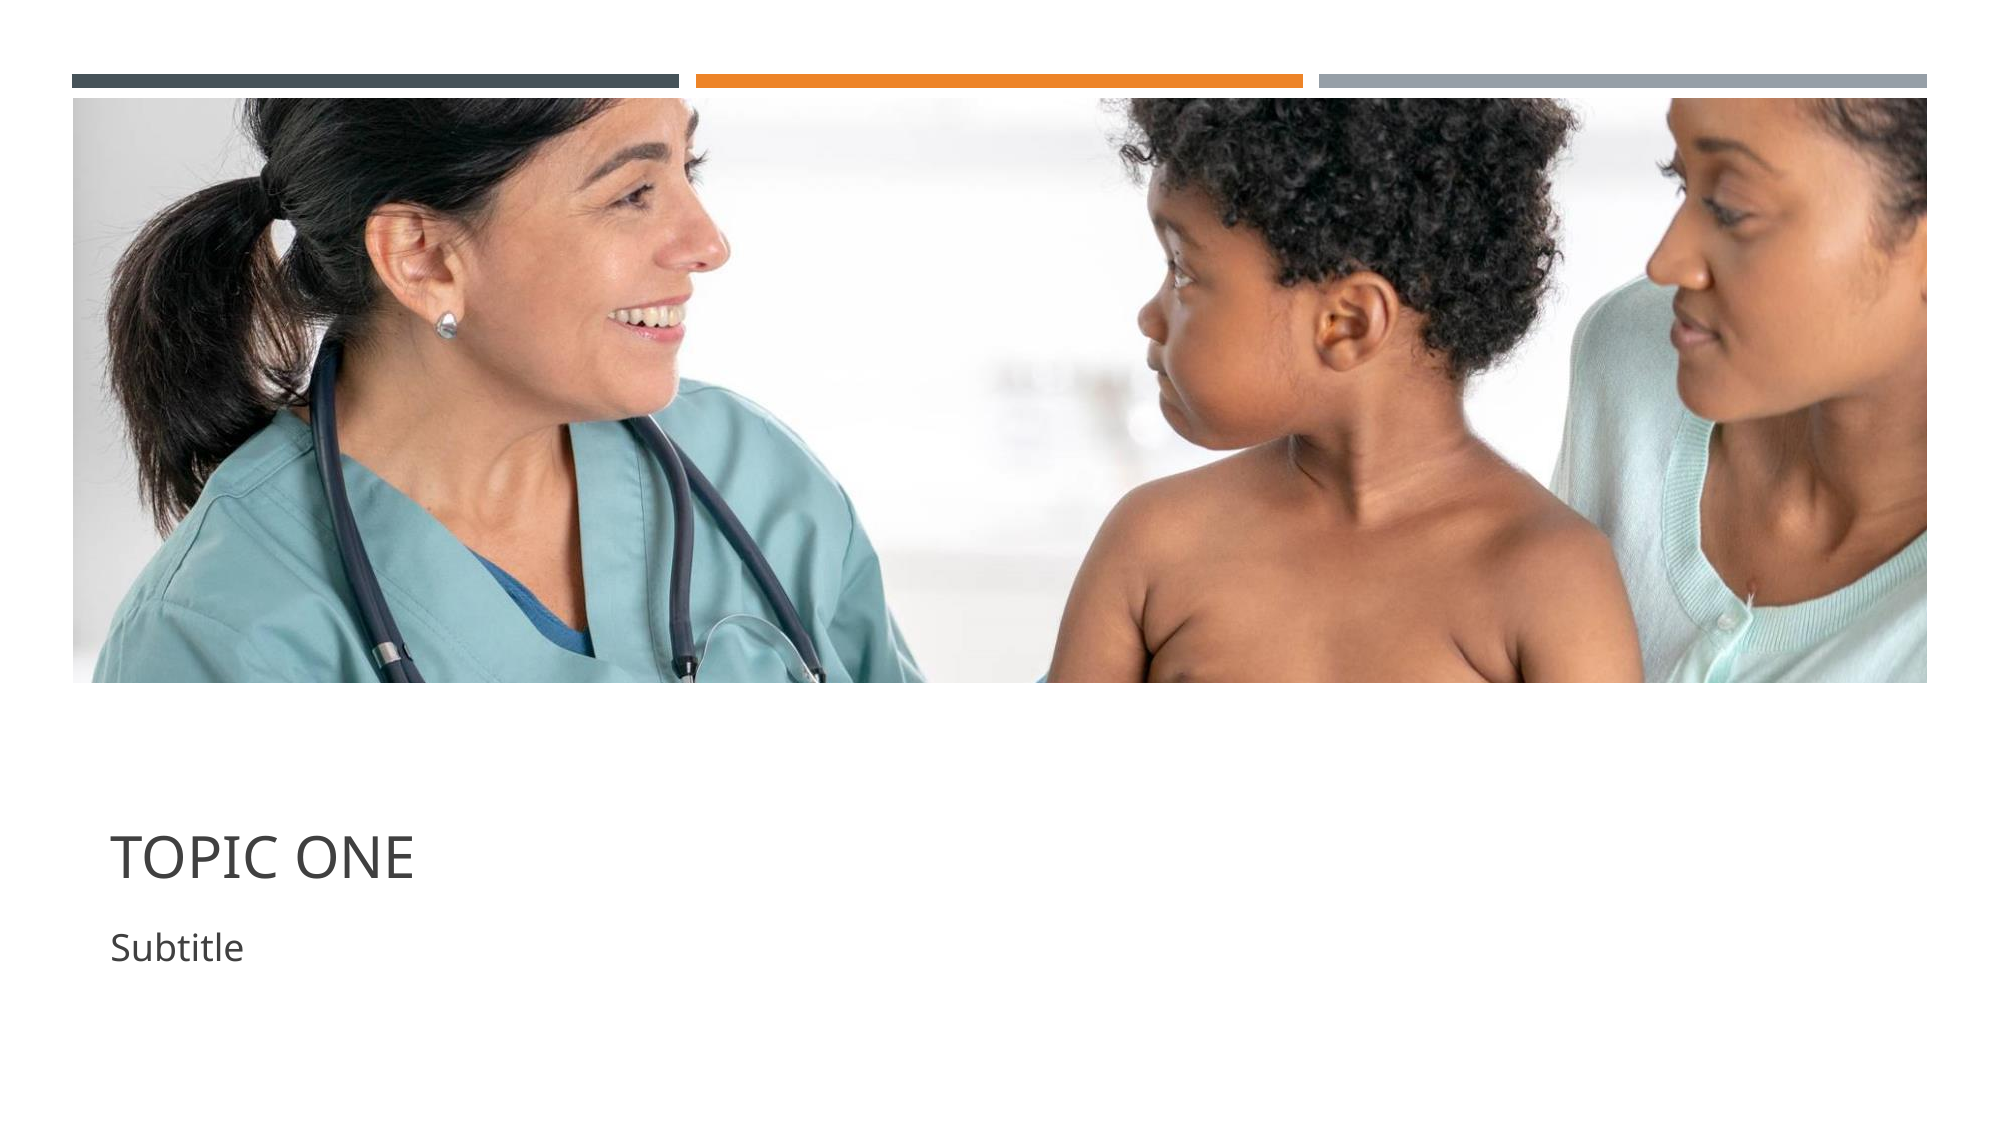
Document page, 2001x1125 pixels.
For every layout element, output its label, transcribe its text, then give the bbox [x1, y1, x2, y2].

picture [73, 98, 1927, 683]
subtitle Subtitle [95, 898, 1899, 996]
title Topic one [95, 709, 1899, 898]
